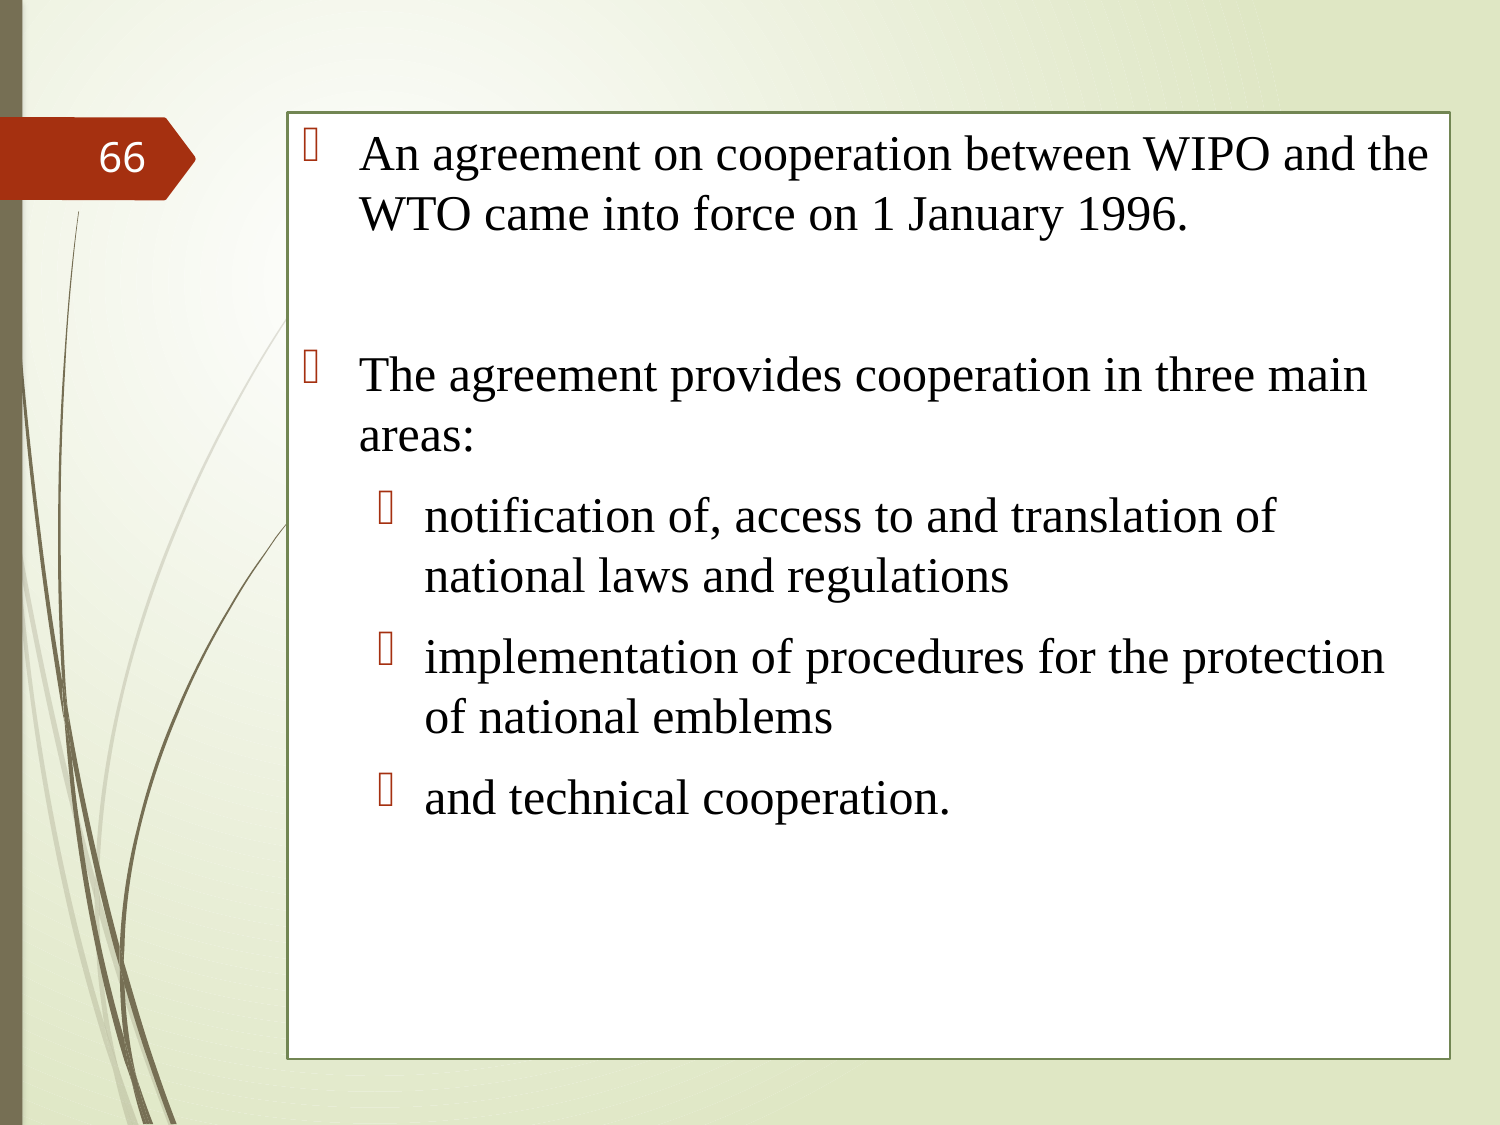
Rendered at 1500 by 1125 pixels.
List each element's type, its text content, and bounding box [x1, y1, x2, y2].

list An agreement on cooperation between WIPO and the WTO came into force on 1 January 1996. The agreement provides cooperation in three main areas: notification of, access to and translation of national laws and regulations implementation of procedures for the protection of national emblems and technical cooperation. [286, 111, 1451, 1060]
slide_number 66 [65, 129, 162, 190]
